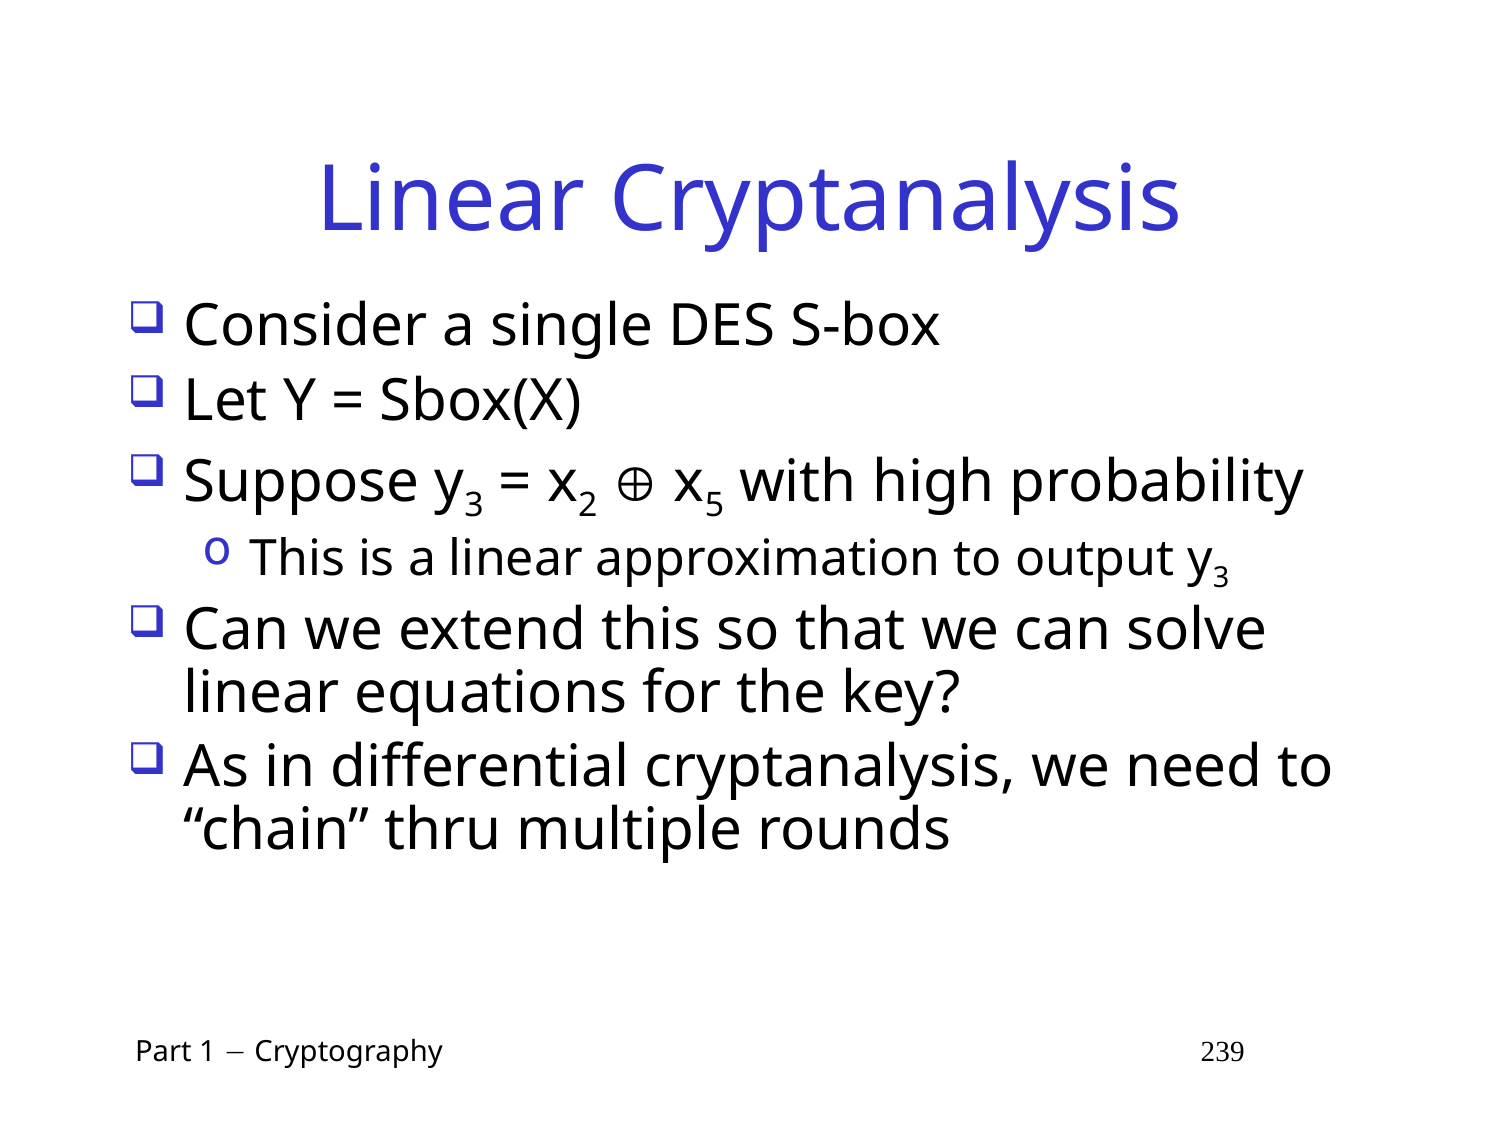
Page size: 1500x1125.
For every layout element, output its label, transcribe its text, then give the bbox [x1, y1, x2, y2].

title Linear Cryptanalysis [112, 99, 1388, 287]
list Consider a single DES S-box Let Y = Sbox(X) Suppose y3 = x2  x5 with high probability This is a linear approximation to output y3 Can we extend this so that we can solve linear equations for the key? As in differential cryptanalysis, we need to “chain” thru multiple rounds [112, 287, 1388, 963]
footer Part 1  Cryptography 239 [112, 1024, 1401, 1101]
